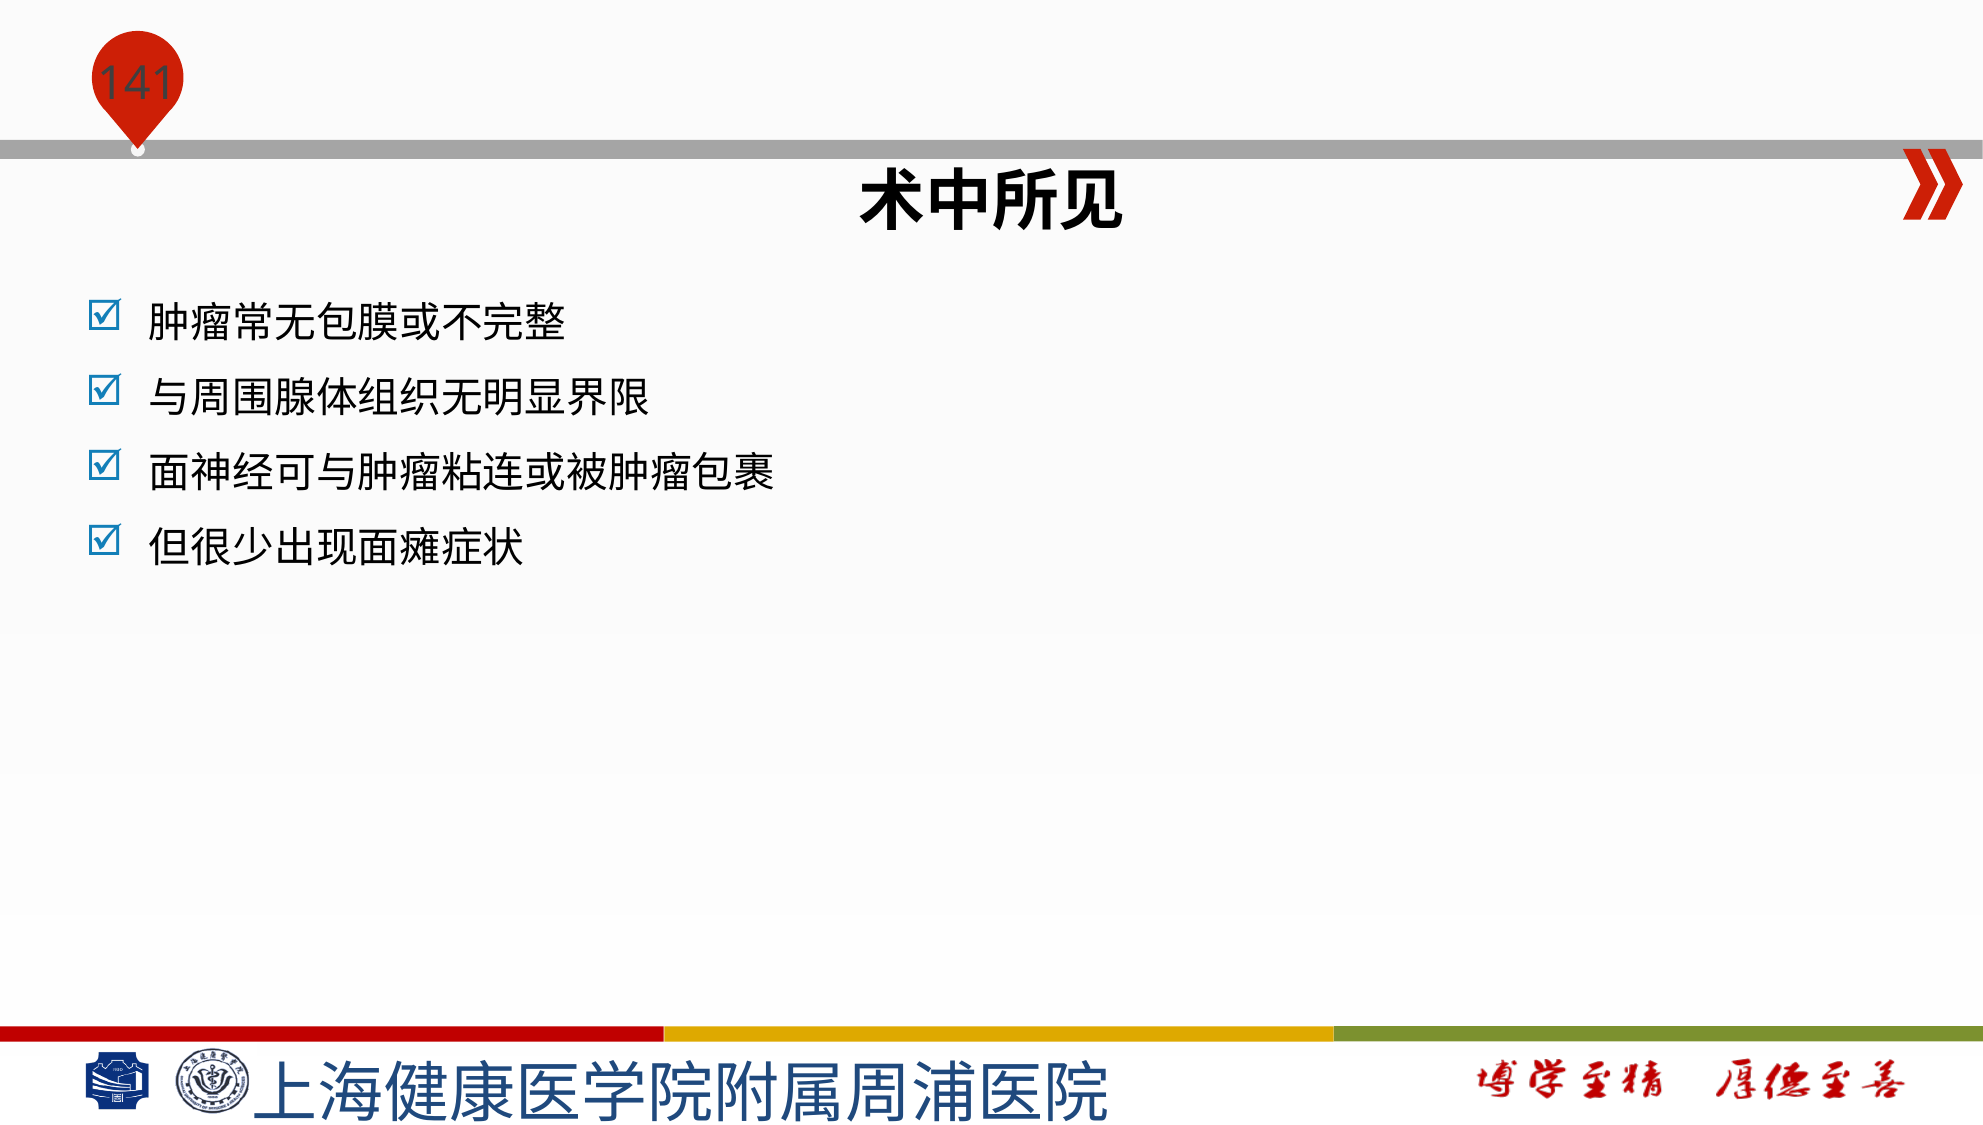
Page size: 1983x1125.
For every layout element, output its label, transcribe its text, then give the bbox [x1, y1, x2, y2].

text_box 肿瘤常无包膜或不完整 与周围腺体组织无明显界限 面神经可与肿瘤粘连或被肿瘤包裹 但很少出现面瘫症状 [70, 263, 1914, 578]
text_box 术中所见 [843, 150, 1141, 246]
picture [70, 1042, 258, 1121]
picture [1445, 1043, 1939, 1124]
text_box [46, 7, 650, 80]
